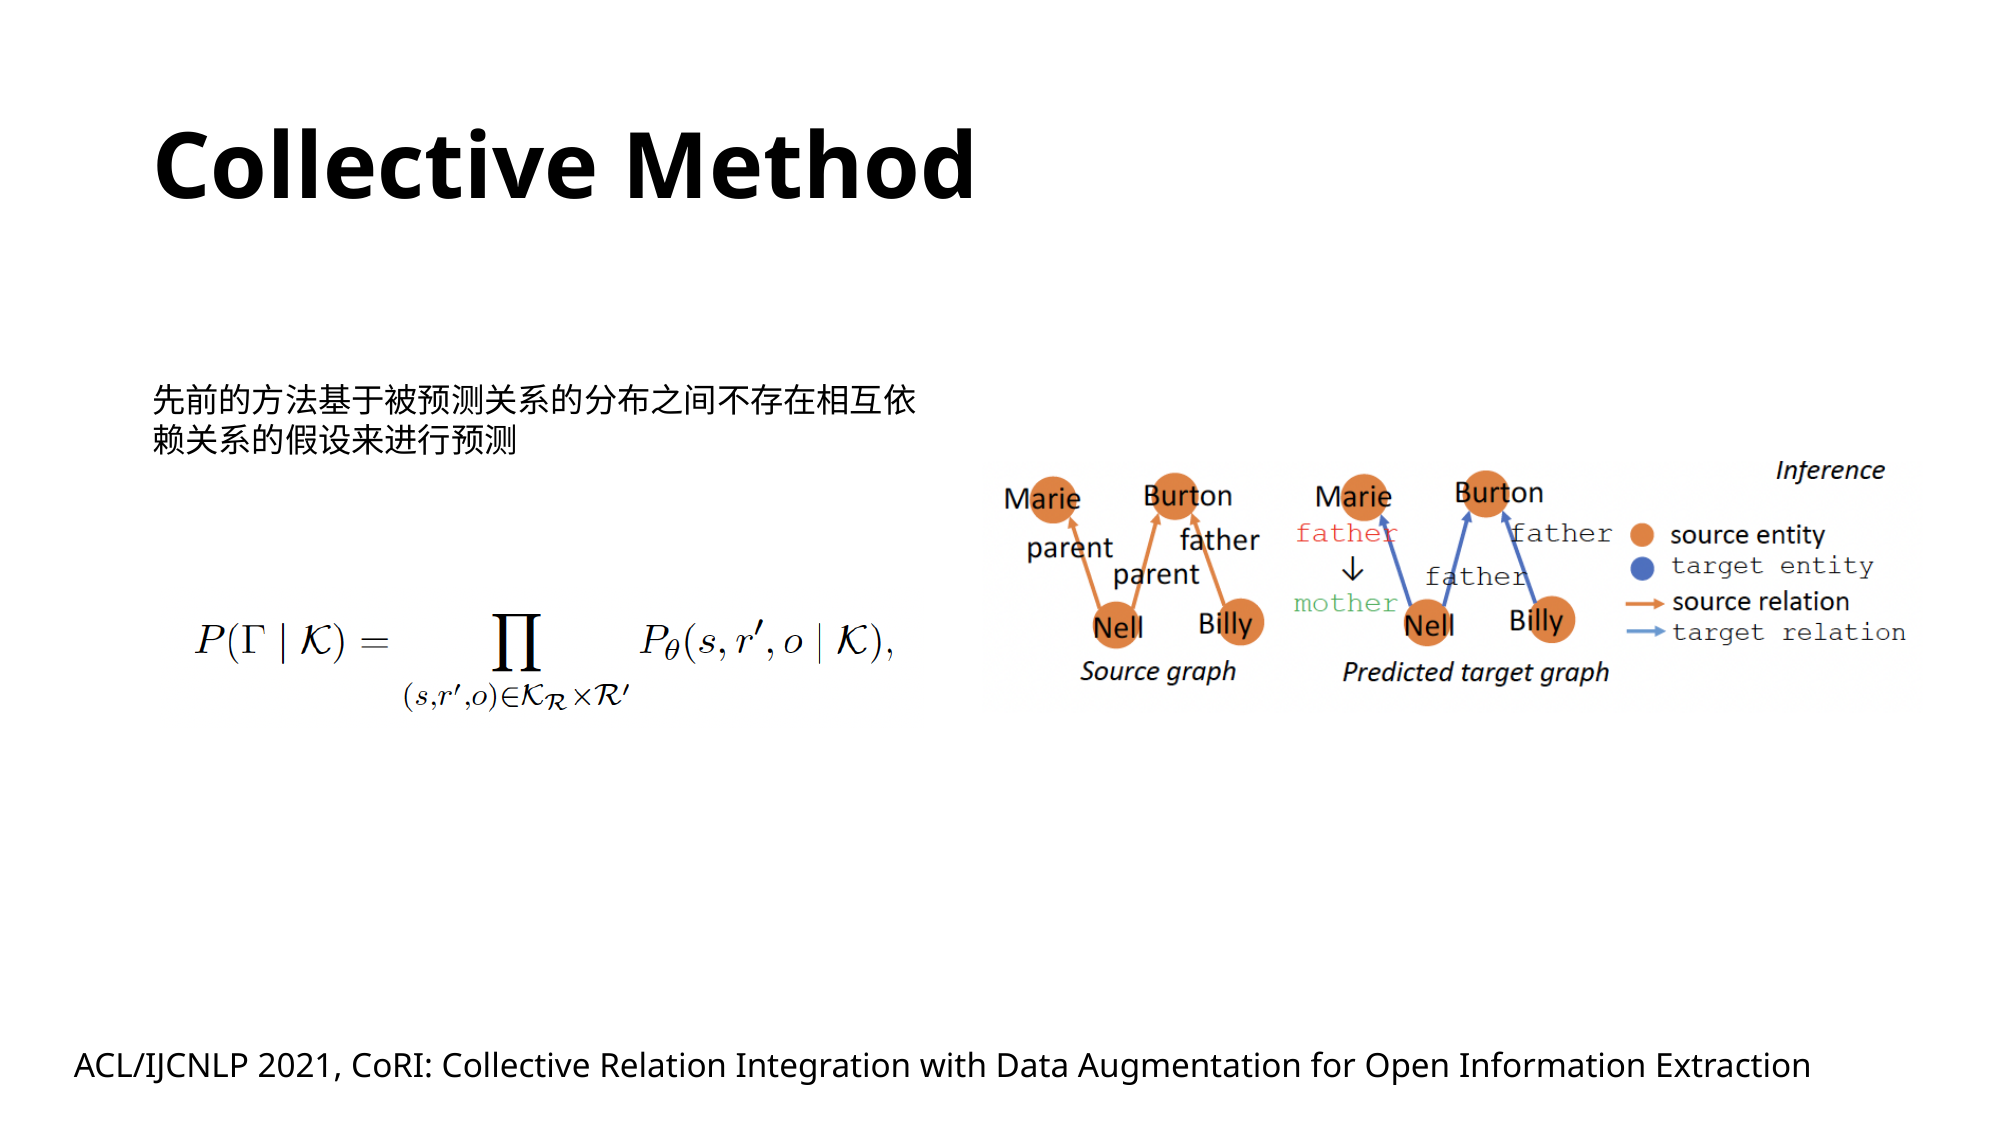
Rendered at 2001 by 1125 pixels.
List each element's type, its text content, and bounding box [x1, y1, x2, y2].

text_box 先前的方法基于被预测关系的分布之间不存在相互依赖关系的假设来进行预测 [137, 371, 959, 467]
picture [160, 587, 924, 728]
title Collective Method [137, 59, 1863, 278]
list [982, 461, 1923, 714]
text_box ACL/IJCNLP 2021, CoRI: Collective Relation Integration with Data Augmentation for Open Information Extraction [59, 1037, 1863, 1092]
